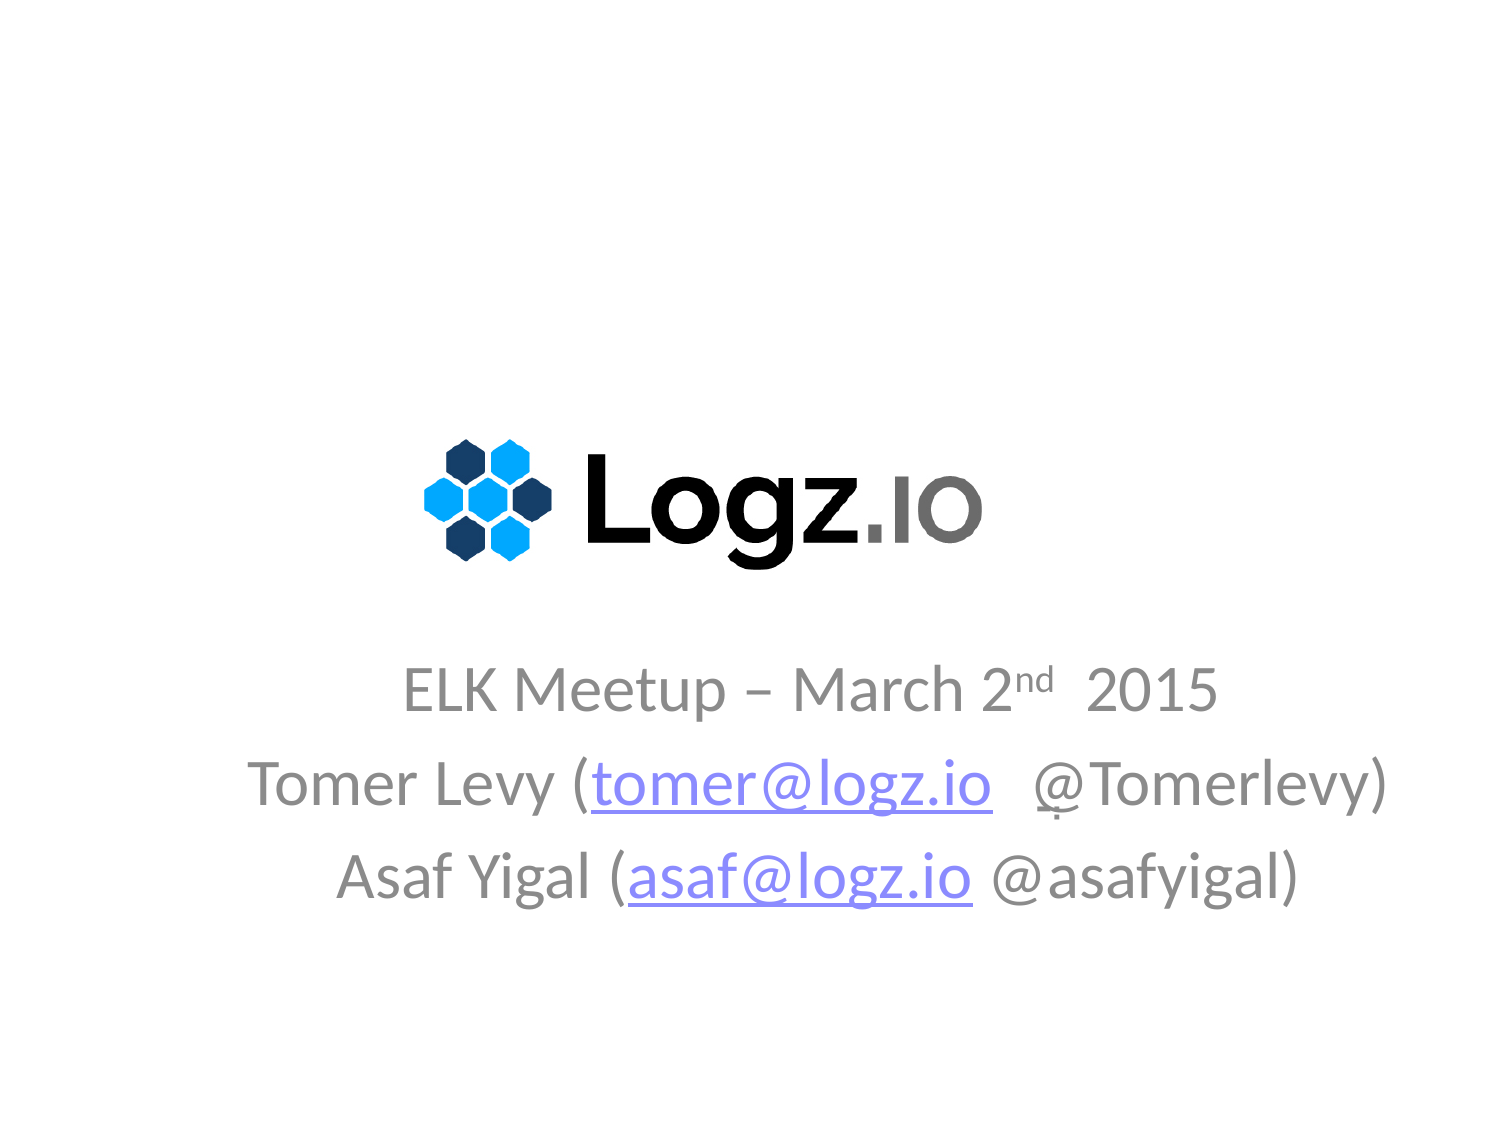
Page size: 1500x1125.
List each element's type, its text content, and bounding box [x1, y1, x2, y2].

picture [357, 396, 1029, 611]
subtitle ELK Meetup – March 2nd 2015 Tomer Levy (tomer@logz.io ֲ@Tomerlevy) Asaf Yigal (asaf@logz.io @asafyigal) [225, 637, 1413, 925]
